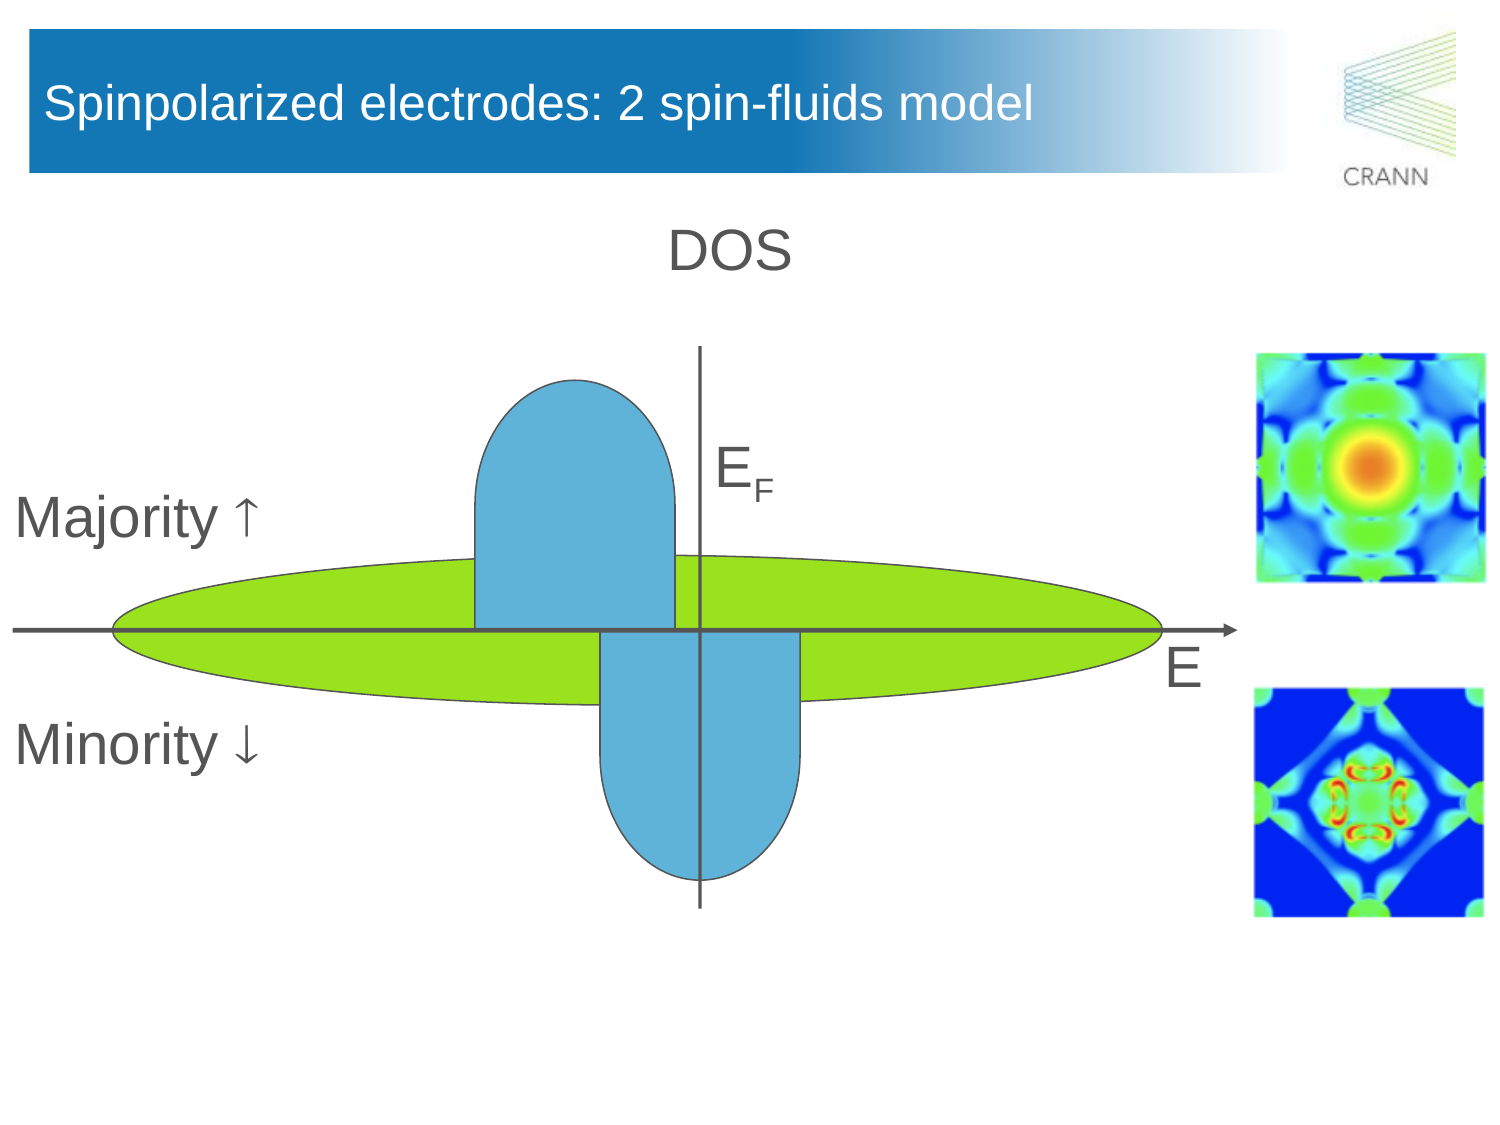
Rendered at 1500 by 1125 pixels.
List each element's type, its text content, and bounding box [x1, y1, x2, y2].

text_box [112, 631, 600, 705]
text_box [112, 558, 474, 630]
text_box [676, 555, 700, 630]
text_box [600, 631, 700, 881]
text_box [29, 29, 1289, 173]
text_box [701, 624, 1238, 637]
text_box DOS [652, 203, 828, 285]
picture [1249, 684, 1488, 921]
text_box EF [700, 421, 825, 511]
title Spinpolarized electrodes: 2 spin-fluids model [37, 49, 1161, 151]
text_box [474, 380, 676, 630]
text_box Majority  [0, 471, 300, 558]
picture [1253, 350, 1490, 589]
picture [1299, 12, 1456, 209]
text_box [701, 555, 1159, 630]
text_box [801, 631, 1149, 702]
text_box Minority  [0, 698, 300, 786]
text_box E [1149, 621, 1275, 702]
text_box [701, 631, 801, 881]
